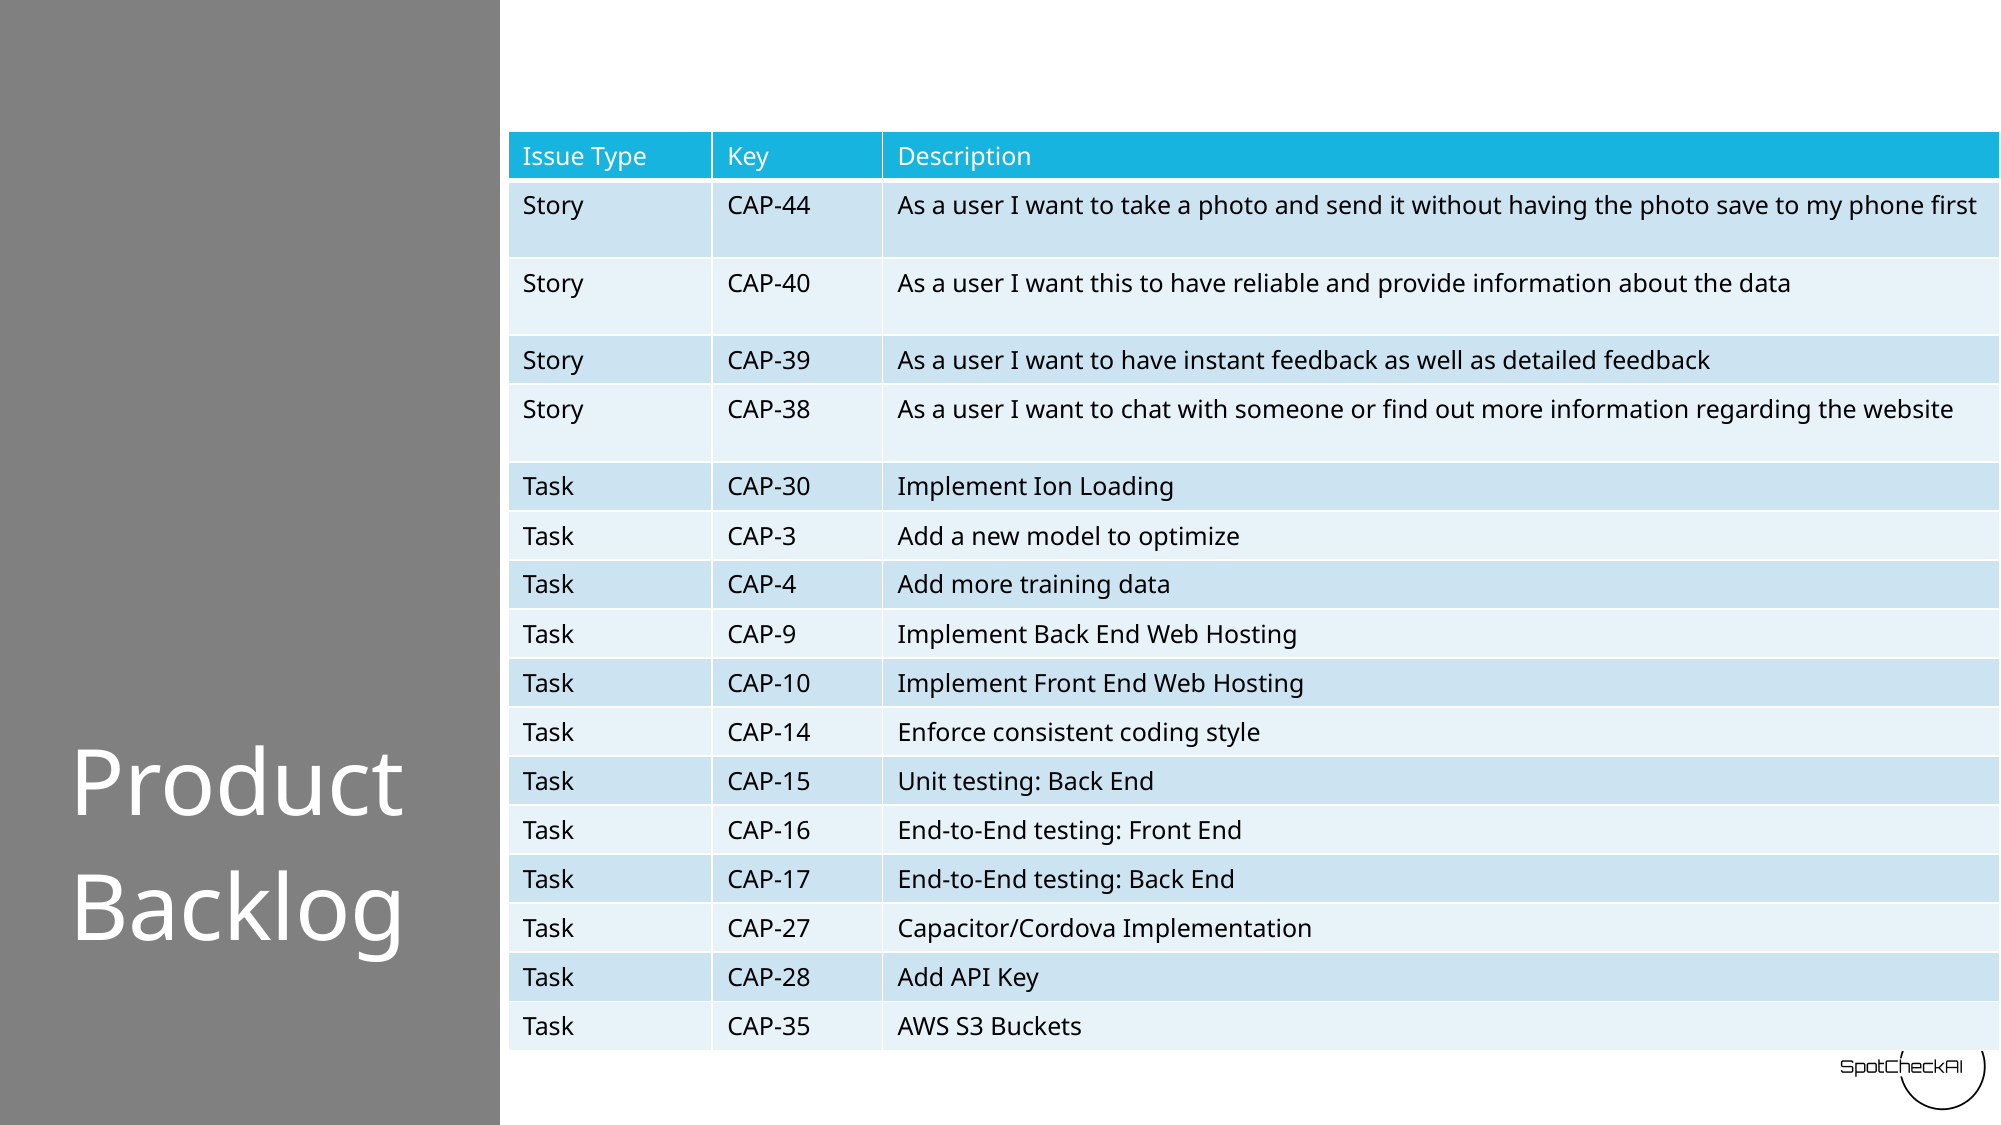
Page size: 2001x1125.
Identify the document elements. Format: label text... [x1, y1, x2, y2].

table_cell Enforce consistent coding style [883, 708, 1999, 755]
table_cell Implement Back End Web Hosting [883, 610, 1999, 657]
table_cell Task [509, 1002, 711, 1050]
table_cell CAP-15 [713, 757, 882, 804]
table_cell Add API Key [883, 953, 1999, 1001]
table_cell Task [509, 708, 711, 755]
table_cell CAP-10 [713, 659, 882, 706]
table_cell Task [509, 806, 711, 853]
table_header Key [713, 132, 882, 178]
table_cell Add a new model to optimize [883, 512, 1999, 559]
table_cell Task [509, 904, 711, 951]
table_cell CAP-39 [713, 336, 882, 383]
table_cell CAP-30 [713, 463, 882, 510]
table_cell End-to-End testing: Front End [883, 806, 1999, 853]
title Product Backlog [54, 163, 446, 975]
table_cell End-to-End testing: Back End [883, 855, 1999, 902]
table_cell CAP-28 [713, 953, 882, 1001]
table_cell CAP-16 [713, 806, 882, 853]
table_cell As a user I want this to have reliable and provide information about the data [883, 259, 1999, 334]
table_cell Story [509, 183, 711, 257]
table_cell CAP-4 [713, 561, 882, 608]
table_cell AWS S3 Buckets [883, 1002, 1999, 1050]
table_cell CAP-44 [713, 183, 882, 257]
table_cell CAP-35 [713, 1002, 882, 1050]
table_cell Implement Ion Loading [883, 463, 1999, 510]
table_cell Task [509, 512, 711, 559]
table_cell Task [509, 757, 711, 804]
table_cell As a user I want to take a photo and send it without having the photo save to my phone first [883, 183, 1999, 257]
table_cell CAP-3 [713, 512, 882, 559]
table_cell Unit testing: Back End [883, 757, 1999, 804]
table_cell CAP-40 [713, 259, 882, 334]
table_cell Add more training data [883, 561, 1999, 608]
table_cell CAP-9 [713, 610, 882, 657]
table_cell CAP-14 [713, 708, 882, 755]
table_cell As a user I want to chat with someone or find out more information regarding the website [883, 385, 1999, 461]
table_cell Task [509, 659, 711, 706]
table_cell CAP-38 [713, 385, 882, 461]
table_cell Story [509, 259, 711, 334]
table_cell Story [509, 385, 711, 461]
table_cell Capacitor/Cordova Implementation [883, 904, 1999, 951]
table_cell Task [509, 953, 711, 1001]
table_cell Implement Front End Web Hosting [883, 659, 1999, 706]
table_cell Task [509, 610, 711, 657]
table_header Description [883, 132, 1999, 178]
table_cell Task [509, 561, 711, 608]
table_cell CAP-17 [713, 855, 882, 902]
picture [1837, 1051, 1989, 1114]
table_cell CAP-27 [713, 904, 882, 951]
table_cell Task [509, 463, 711, 510]
table_cell As a user I want to have instant feedback as well as detailed feedback [883, 336, 1999, 383]
table_header Issue Type [509, 132, 711, 178]
table_cell Task [509, 855, 711, 902]
table_cell Story [509, 336, 711, 383]
